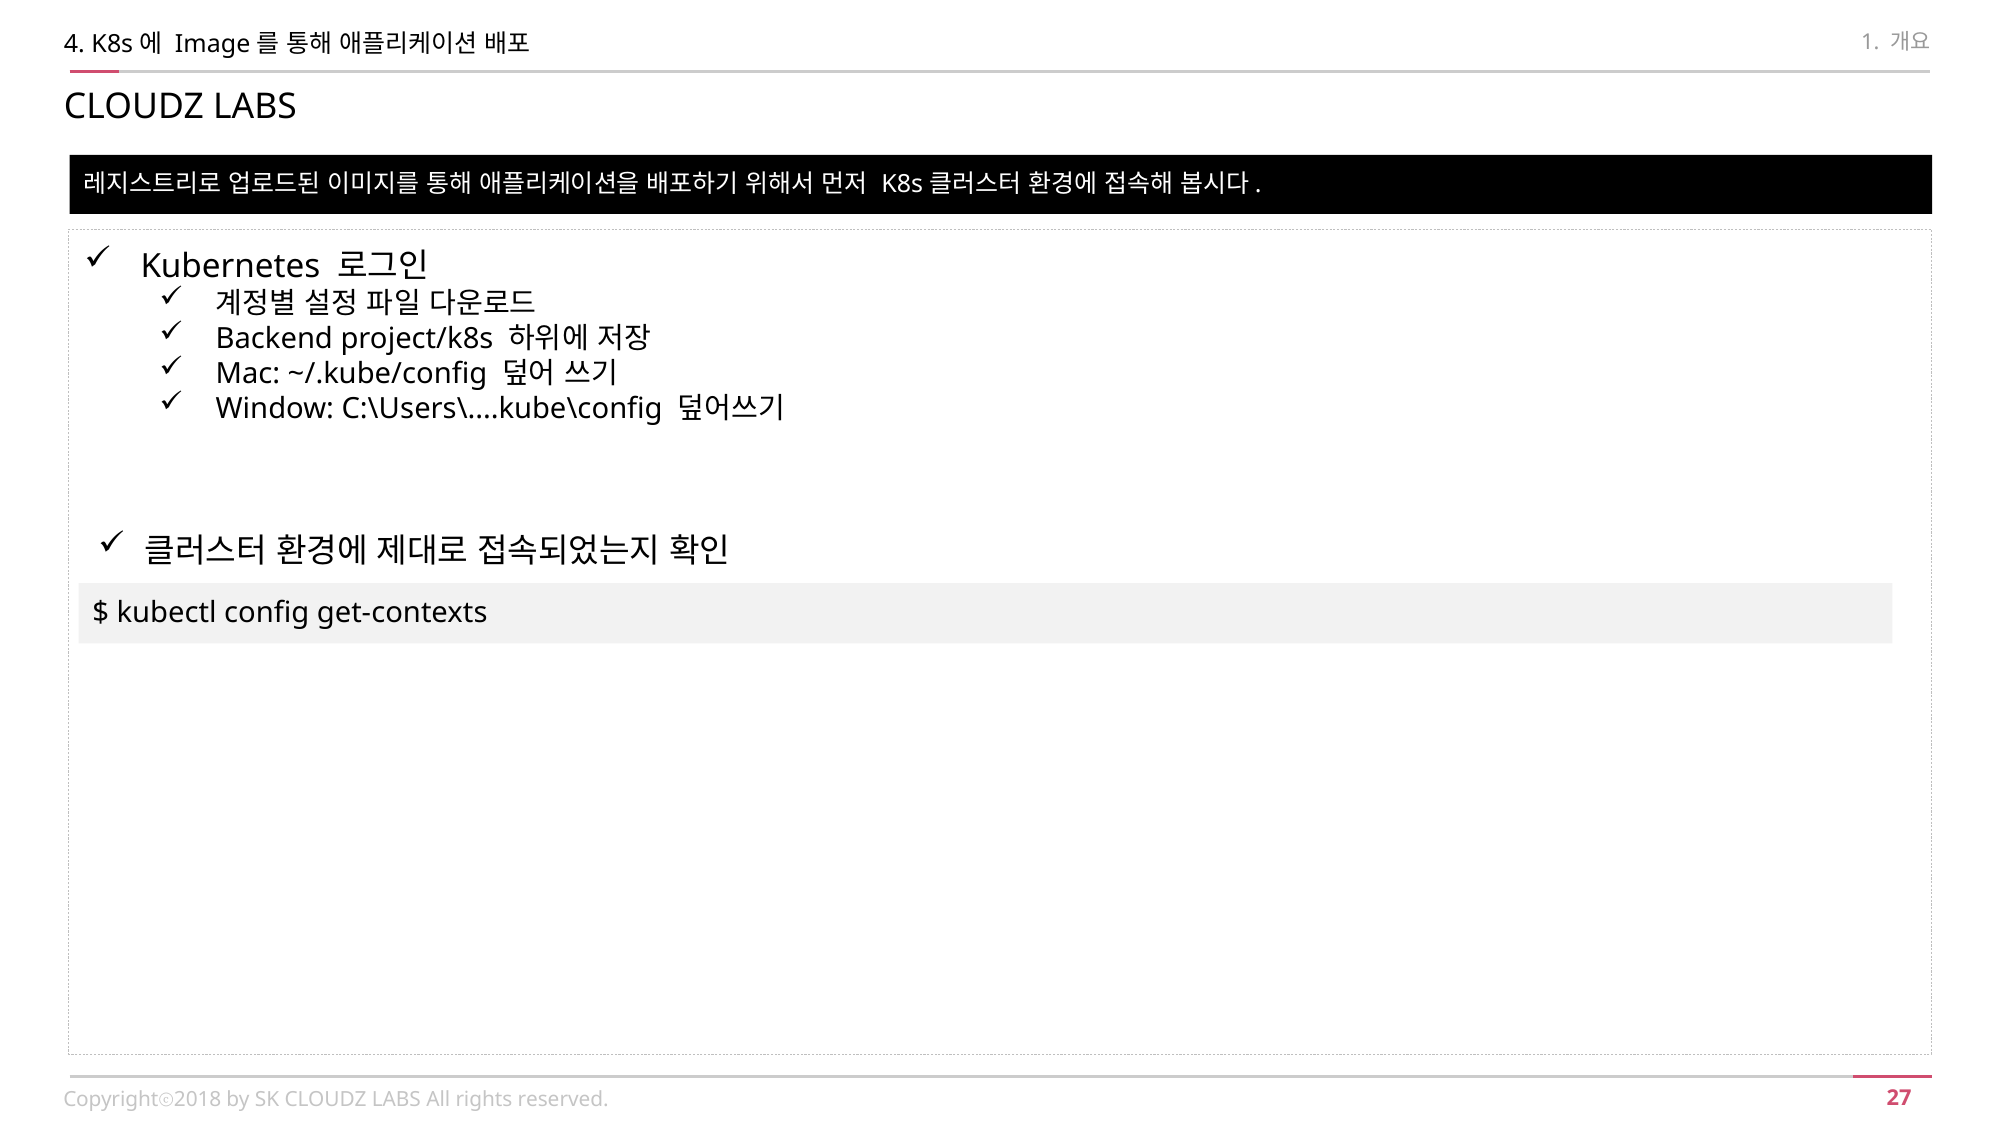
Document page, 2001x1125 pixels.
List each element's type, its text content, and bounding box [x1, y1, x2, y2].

list 레지스트리로 업로드된 이미지를 통해 애플리케이션을 배포하기 위해서 먼저 K8s클러스터 환경에 접속해 봅시다. [69, 154, 1933, 214]
list 4. K8s에 Image를 통해 애플리케이션 배포 [50, 30, 1153, 78]
list $ kubectl config get-contexts [78, 583, 1893, 644]
list CLOUDZ LABS [50, 79, 1931, 144]
footer Copyrightⓒ2018 by SK CLOUDZ LABS All rights reserved. [48, 1072, 1102, 1124]
text_box 클러스터 환경에 제대로 접속되었는지 확인 [83, 521, 1084, 577]
text_box Kubernetes 로그인 계정별 설정 파일 다운로드 Backend project/k8s 하위에 저장 Mac: ~/.kube/config 덮어 쓰기 Window: C:\Users\....kube\config 덮어쓰기 [69, 236, 1877, 432]
list 1. 개요 [1159, 30, 1931, 79]
